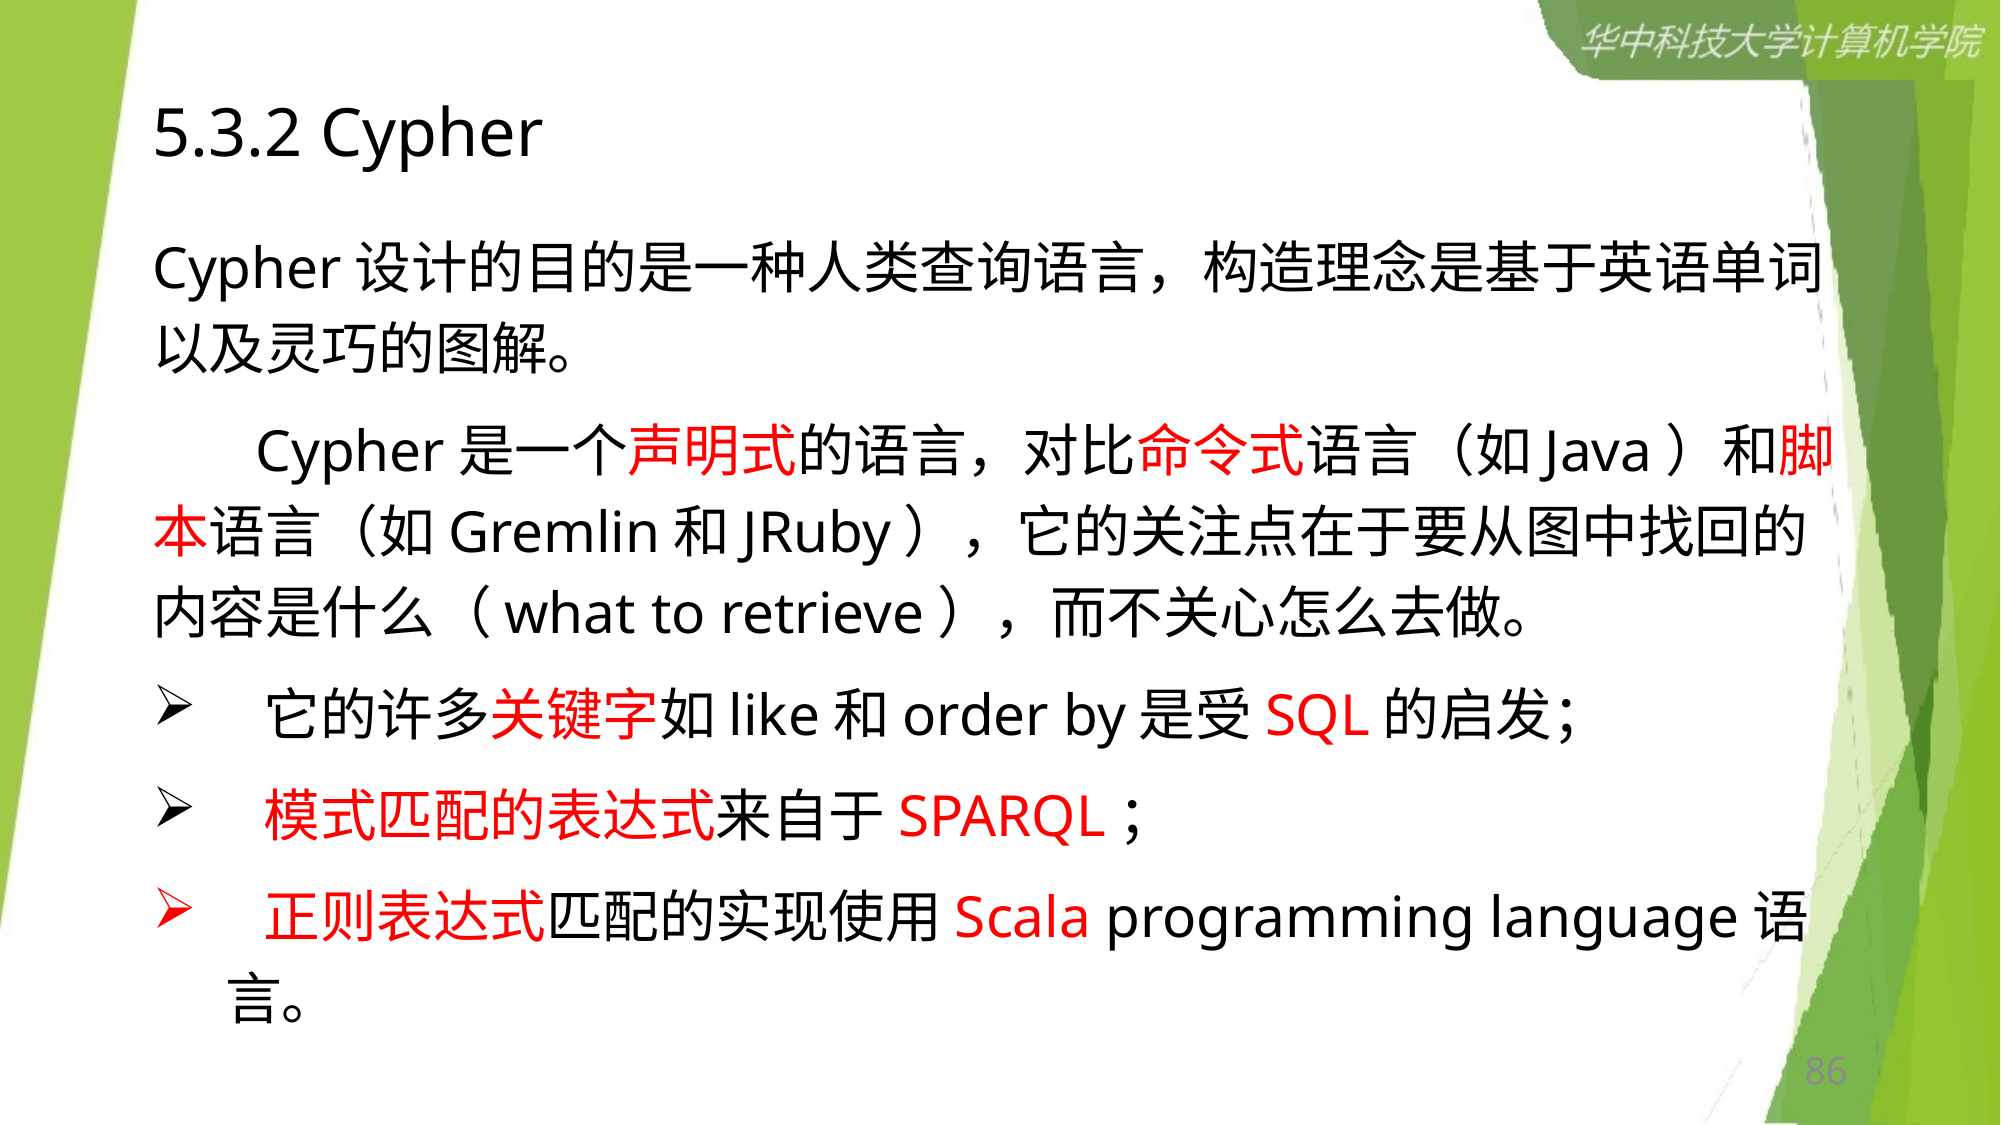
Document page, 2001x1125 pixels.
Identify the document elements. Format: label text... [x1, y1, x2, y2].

picture [0, 0, 2001, 1125]
title 5.3.2 Cypher [137, 59, 1863, 210]
list Cypher设计的目的是一种人类查询语言，构造理念是基于英语单词以及灵巧的图解。 Cypher是一个声明式的语言，对比命令式语言（如Java）和脚本语言（如Gremlin和JRuby），它的关注点在于要从图中找回的内容是什么（what to retrieve），而不关心怎么去做。 它的许多关键字如like和order by是受SQL的启发； 模式匹配的表达式来自于SPARQL； 正则表达式匹配的实现使用Scala programming language语言。 [137, 210, 1863, 1043]
slide_number 86 [1412, 1042, 1863, 1103]
